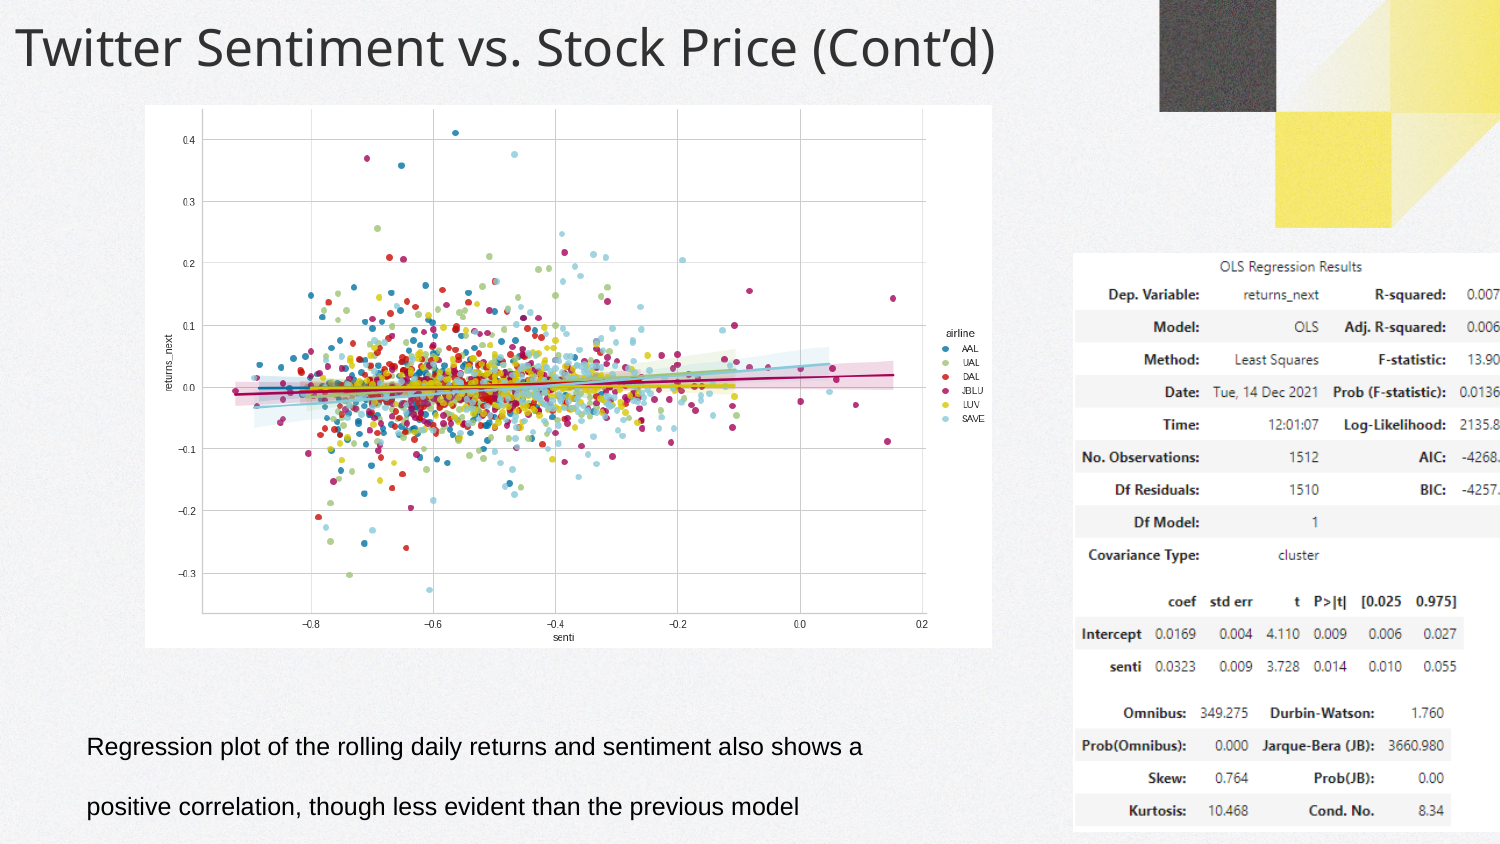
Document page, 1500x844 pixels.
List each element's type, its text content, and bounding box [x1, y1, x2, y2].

title Twitter Sentiment vs. Stock Price (Cont’d) [0, 0, 1262, 88]
picture [0, 0, 1500, 844]
text_box Regression plot of the rolling daily returns and sentiment also shows a positive correlation, though less evident than the previous model [71, 685, 897, 836]
